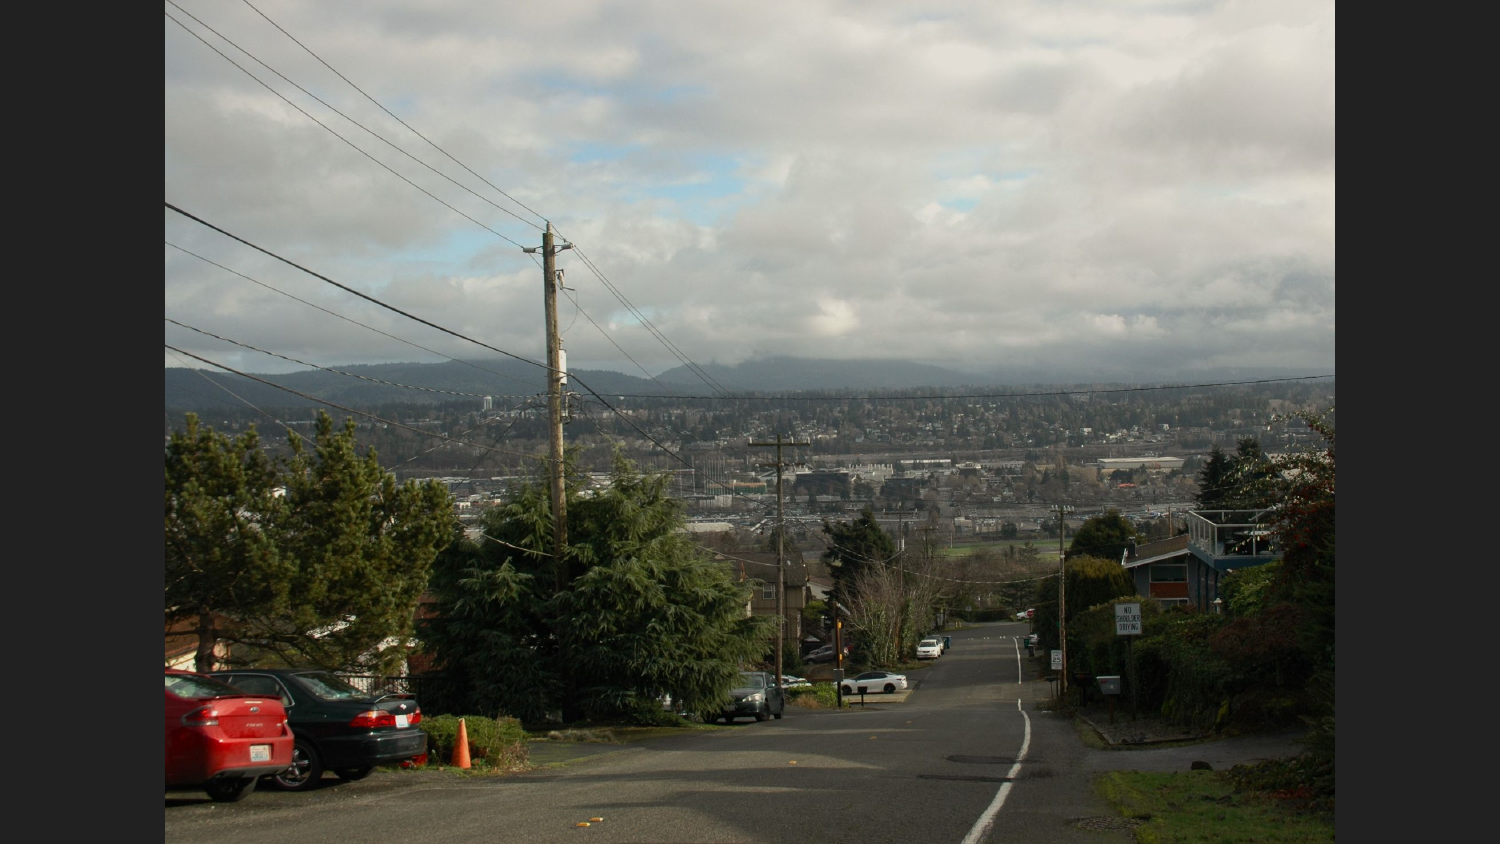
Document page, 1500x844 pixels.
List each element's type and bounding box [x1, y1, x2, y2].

picture [165, 0, 1335, 844]
